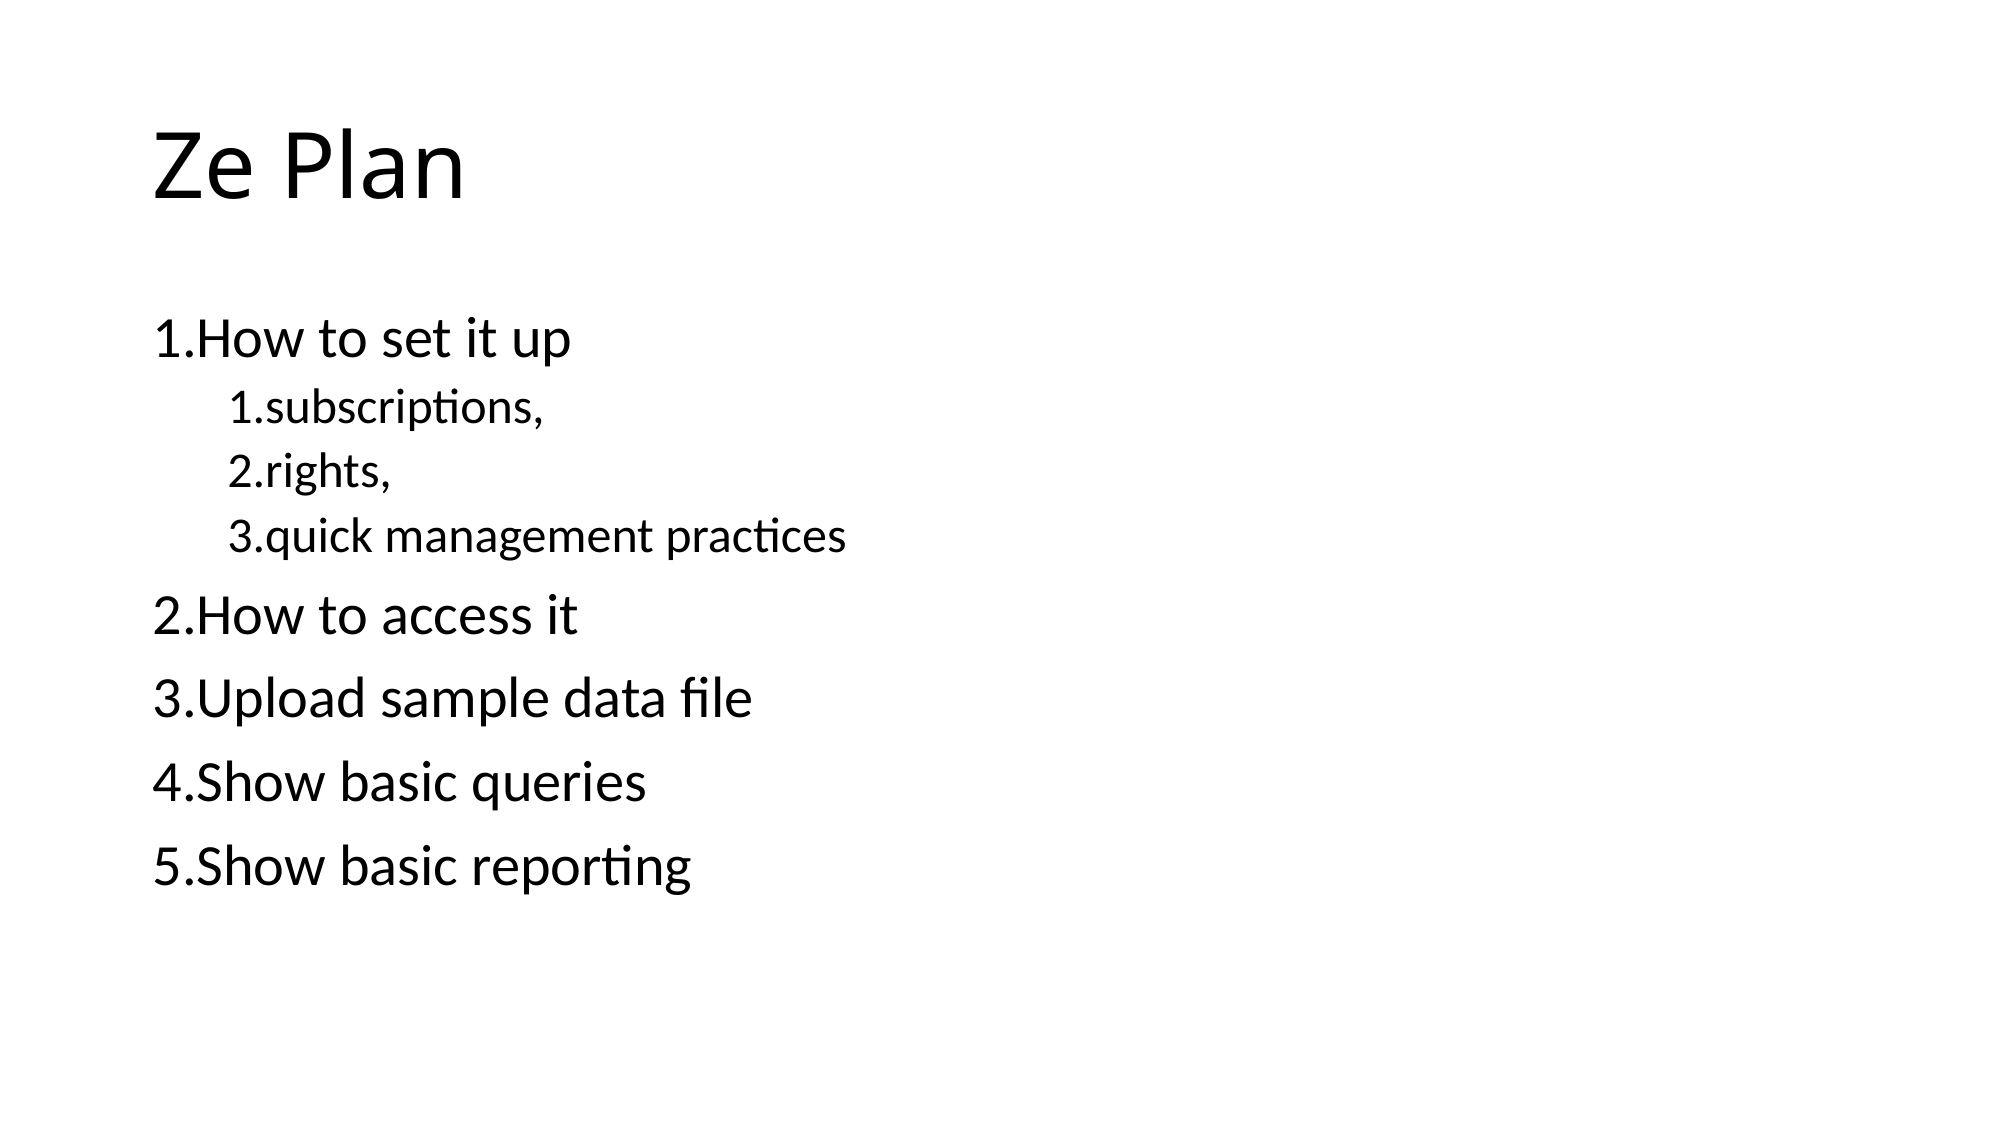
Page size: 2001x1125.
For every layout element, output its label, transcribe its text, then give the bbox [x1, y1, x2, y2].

title Ze Plan [137, 59, 1863, 278]
list How to set it up subscriptions, rights, quick management practices How to access it Upload sample data file Show basic queries Show basic reporting [137, 299, 1863, 1014]
